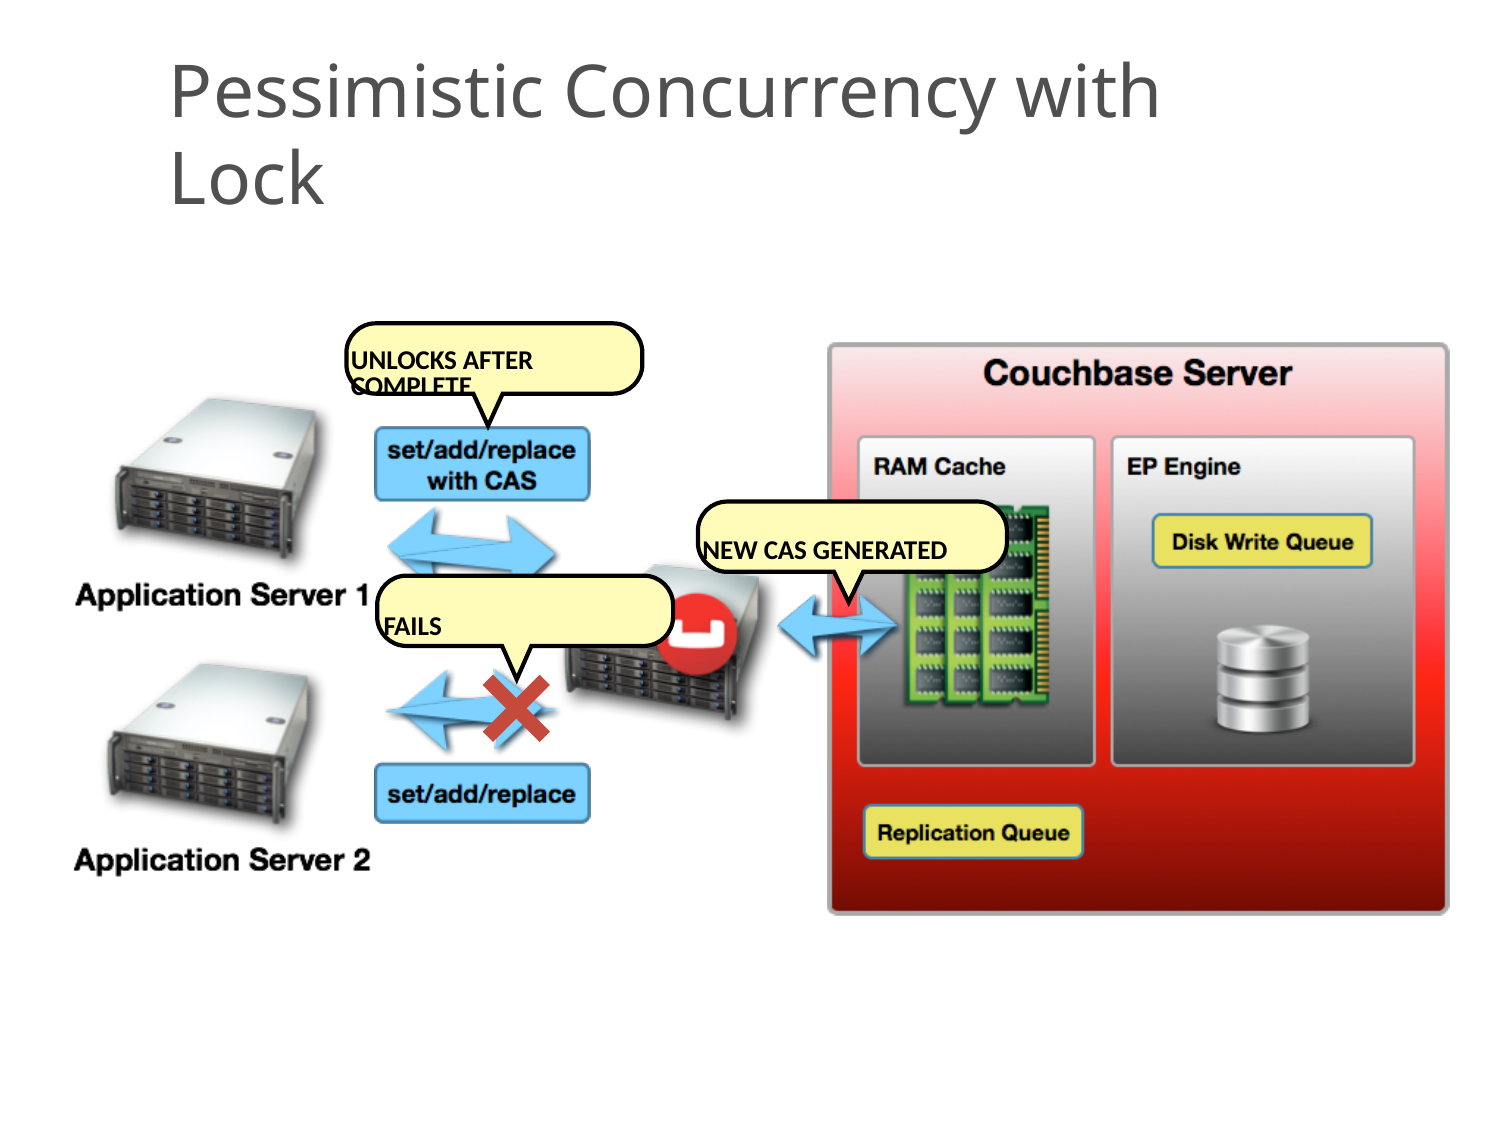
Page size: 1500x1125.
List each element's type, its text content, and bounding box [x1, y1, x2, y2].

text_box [376, 575, 674, 738]
text_box UNLOCKS AFTER COMPLETE [346, 323, 639, 423]
text_box Pessimistic Concurrency with Lock [164, 40, 1336, 135]
picture [67, 340, 1451, 917]
